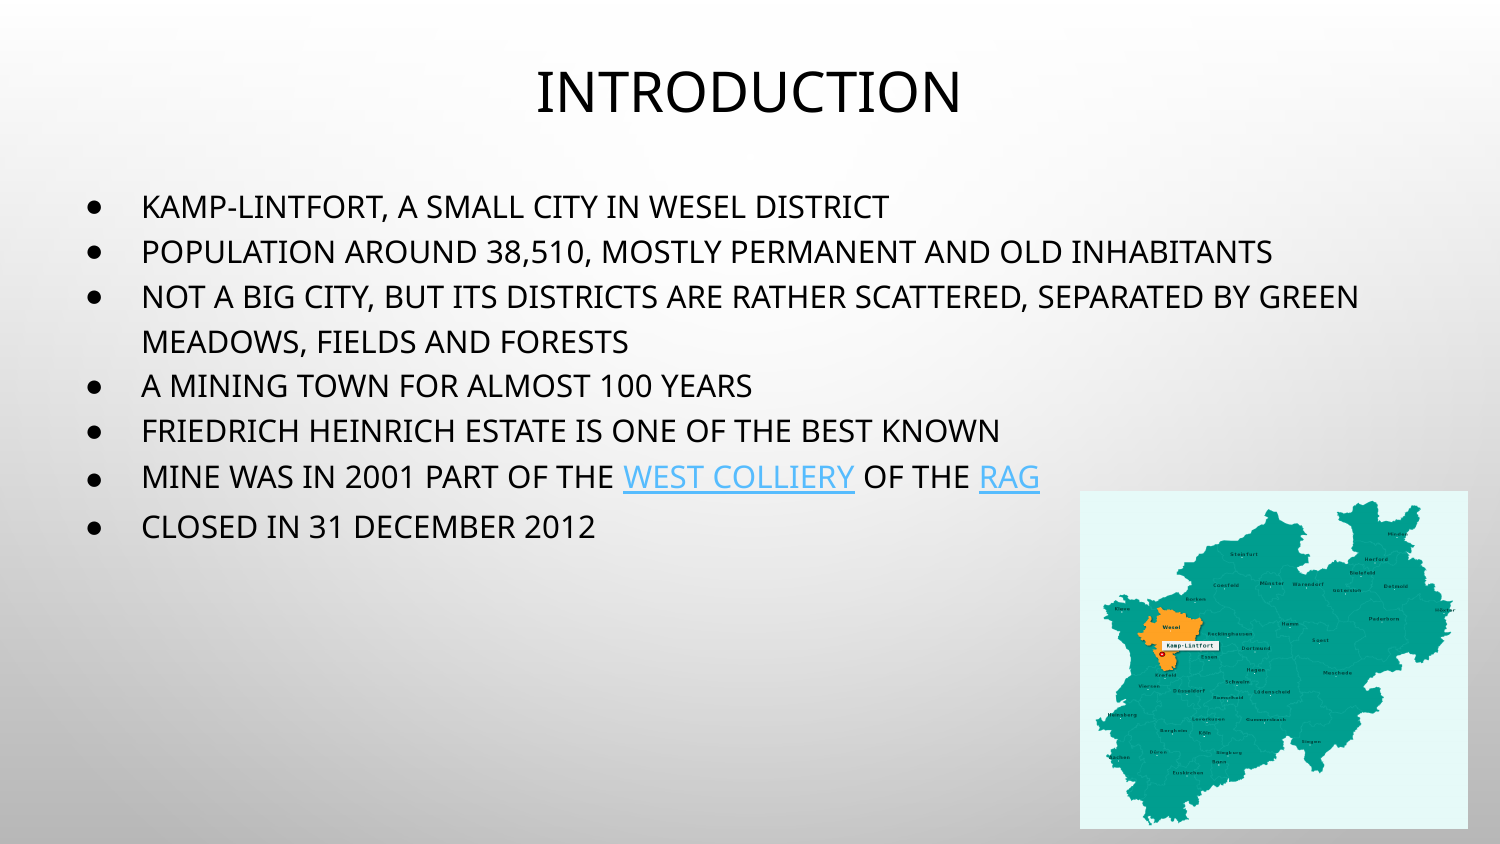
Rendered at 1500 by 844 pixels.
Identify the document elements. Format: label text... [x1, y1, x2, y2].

picture [0, 0, 1500, 844]
list KAMP-LINTFORT, A SMALL CITY IN WESEL DISTRICT POPULATION AROUND 38,510, MOSTLY PERMANENT AND OLD INHABITANTS NOT A BIG CITY, BUT ITS DISTRICTS ARE RATHER SCATTERED, SEPARATED BY GREEN MEADOWS, FIELDS AND FORESTS A MINING TOWN FOR ALMOST 100 YEARS FRIEDRICH HEINRICH ESTATE IS ONE OF THE BEST KNOWN MINE WAS IN 2001 PART OF THE WEST COLLIERY OF THE RAG CLOSED IN 31 DECEMBER 2012 [51, 164, 1449, 726]
title INTRODUCTION [51, 48, 1449, 143]
